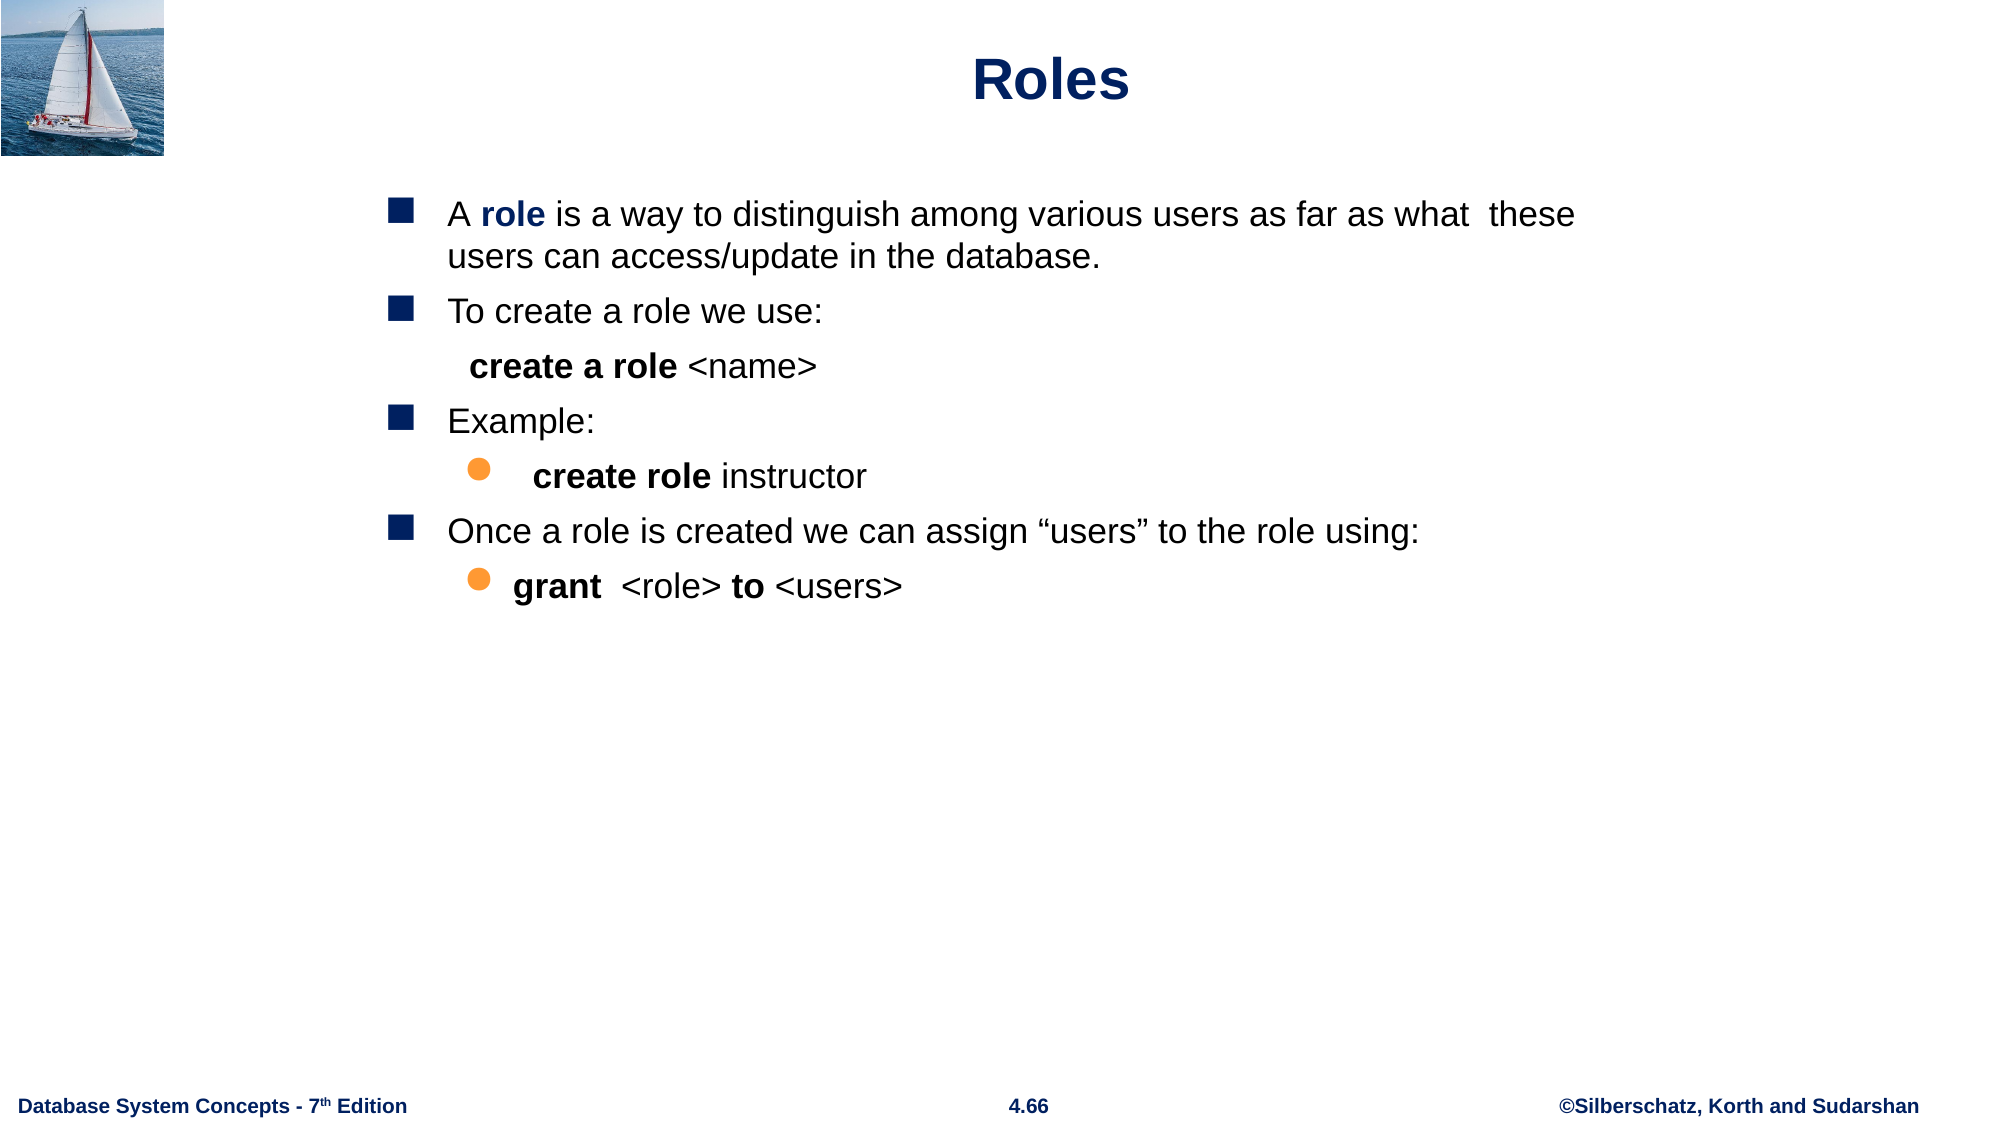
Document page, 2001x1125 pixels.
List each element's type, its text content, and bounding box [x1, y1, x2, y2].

title Roles [167, 18, 1935, 120]
list A role is a way to distinguish among various users as far as what these users can access/update in the database. To create a role we use: create a role <name> Example: create role instructor Once a role is created we can assign “users” to the role using: grant <role> to <users> [376, 183, 1628, 702]
picture [1, 0, 164, 156]
